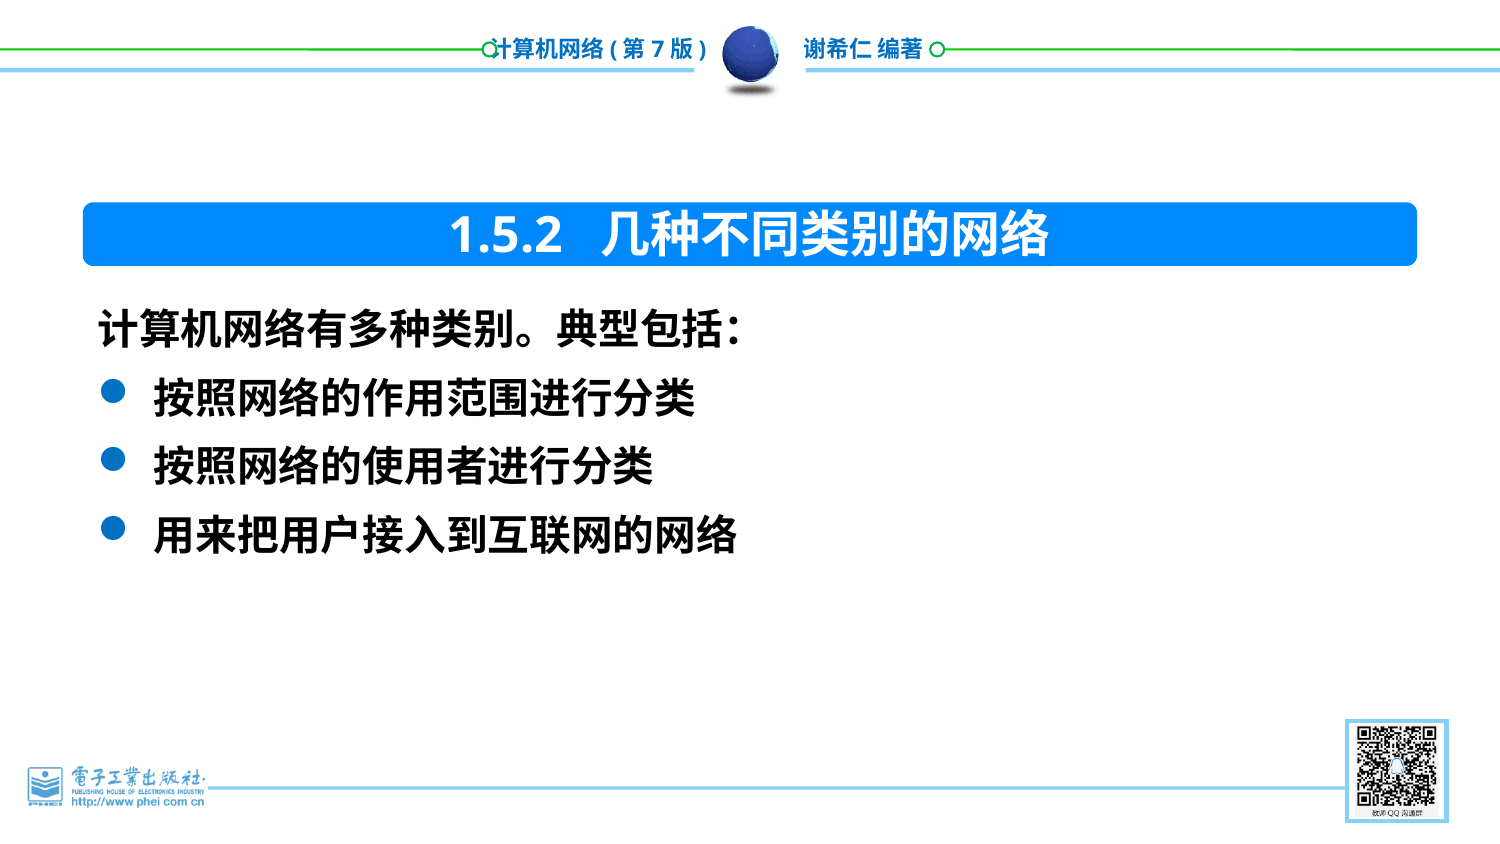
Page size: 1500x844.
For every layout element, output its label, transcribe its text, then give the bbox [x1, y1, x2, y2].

text_box 1.5.2 几种不同类别的网络 [433, 195, 1066, 271]
picture [23, 764, 208, 809]
text_box [82, 202, 433, 267]
picture [720, 24, 780, 100]
text_box [1066, 202, 1418, 266]
picture [1355, 724, 1438, 817]
text_box 计算机网络有多种类别。典型包括： 按照网络的作用范围进行分类 按照网络的使用者进行分类 用来把用户接入到互联网的网络 [82, 276, 1418, 567]
